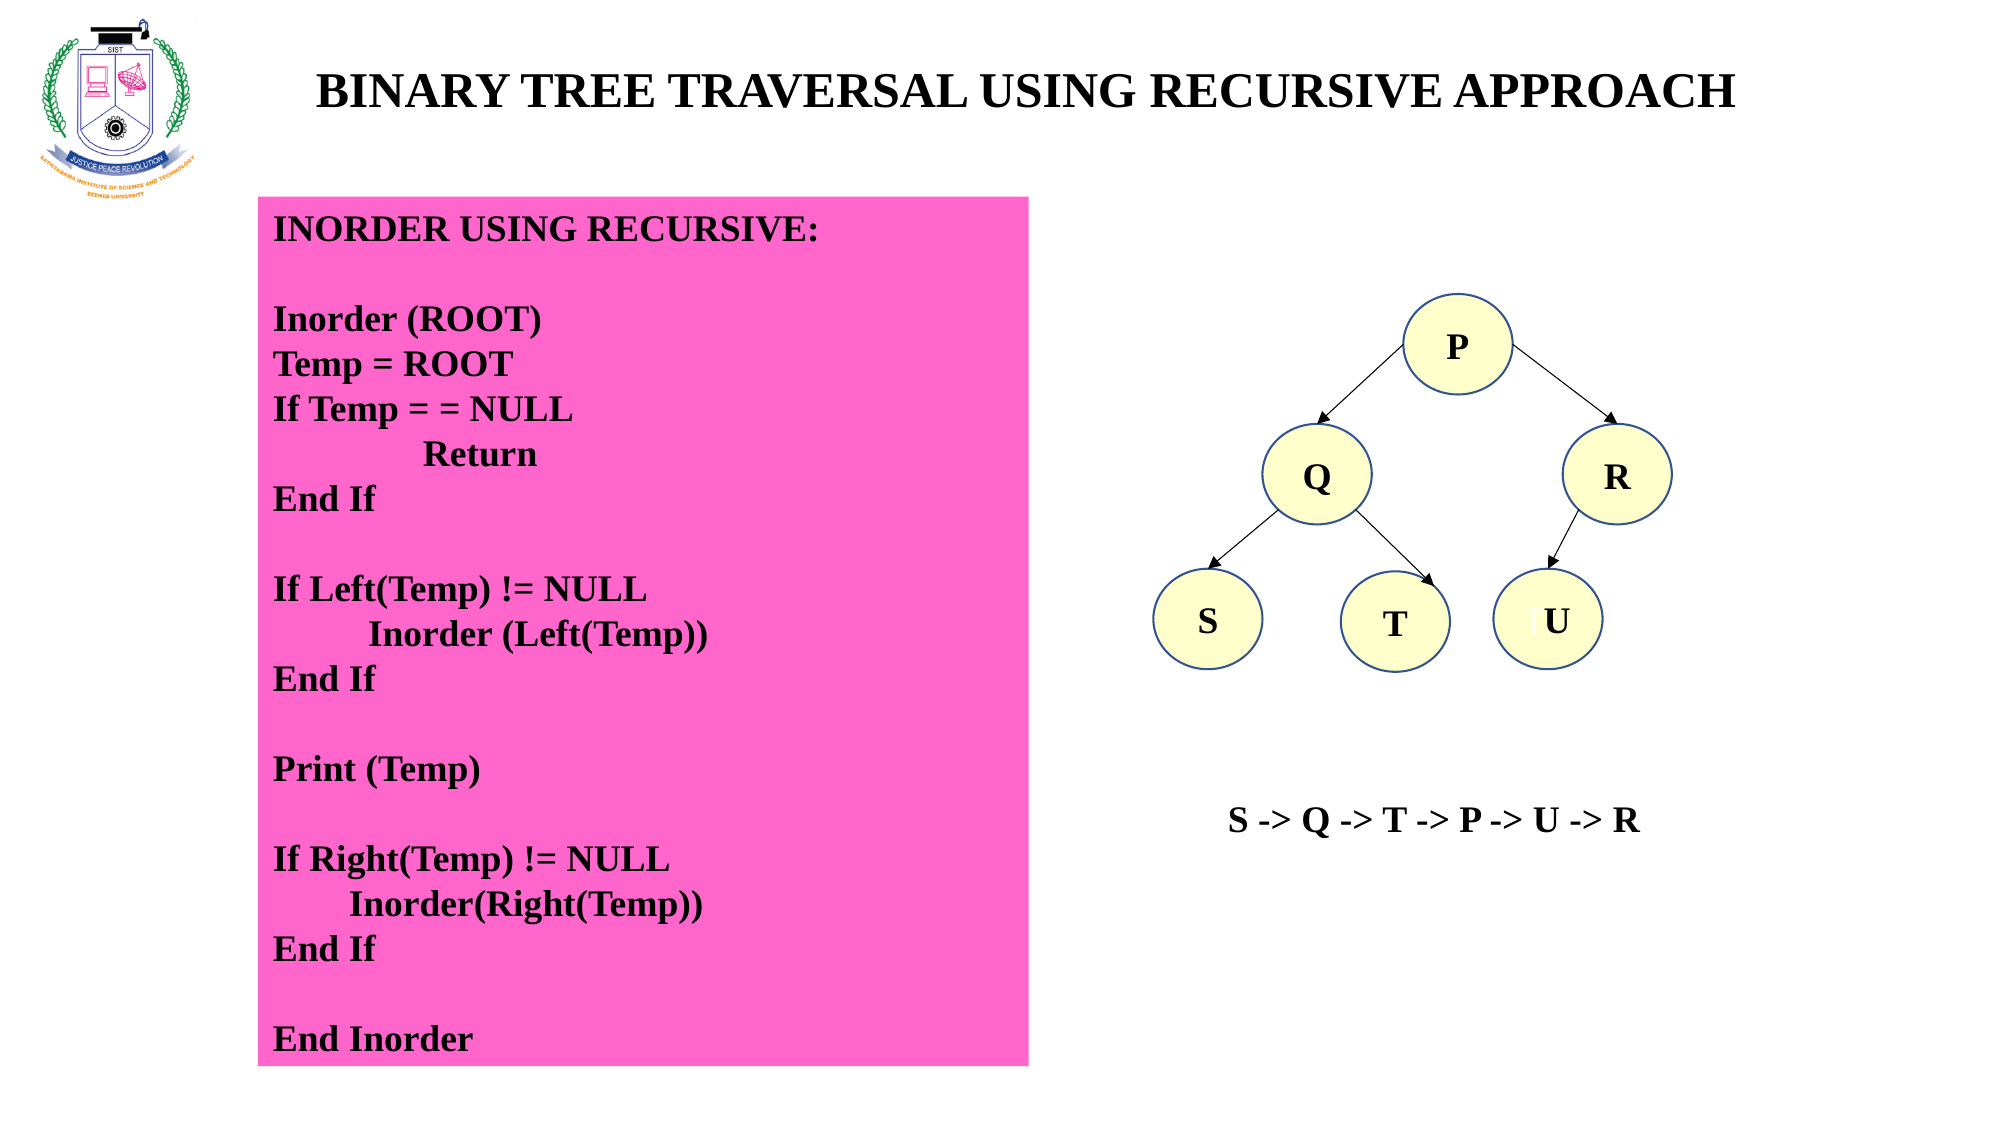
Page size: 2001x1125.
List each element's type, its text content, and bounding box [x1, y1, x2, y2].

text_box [1153, 294, 1672, 672]
picture [28, 14, 196, 205]
text_box S -> Q -> T -> P -> U -> R [934, 787, 1934, 847]
text_box INORDER USING RECURSIVE: Inorder (ROOT) Temp = ROOT If Temp = = NULL Return End If If Left(Temp) != NULL Inorder (Left(Temp)) End If Print (Temp) If Right(Temp) != NULL Inorder(Right(Temp)) End If End Inorder [258, 196, 1029, 1067]
text_box BINARY TREE TRAVERSAL USING RECURSIVE APPROACH [253, 49, 1799, 125]
